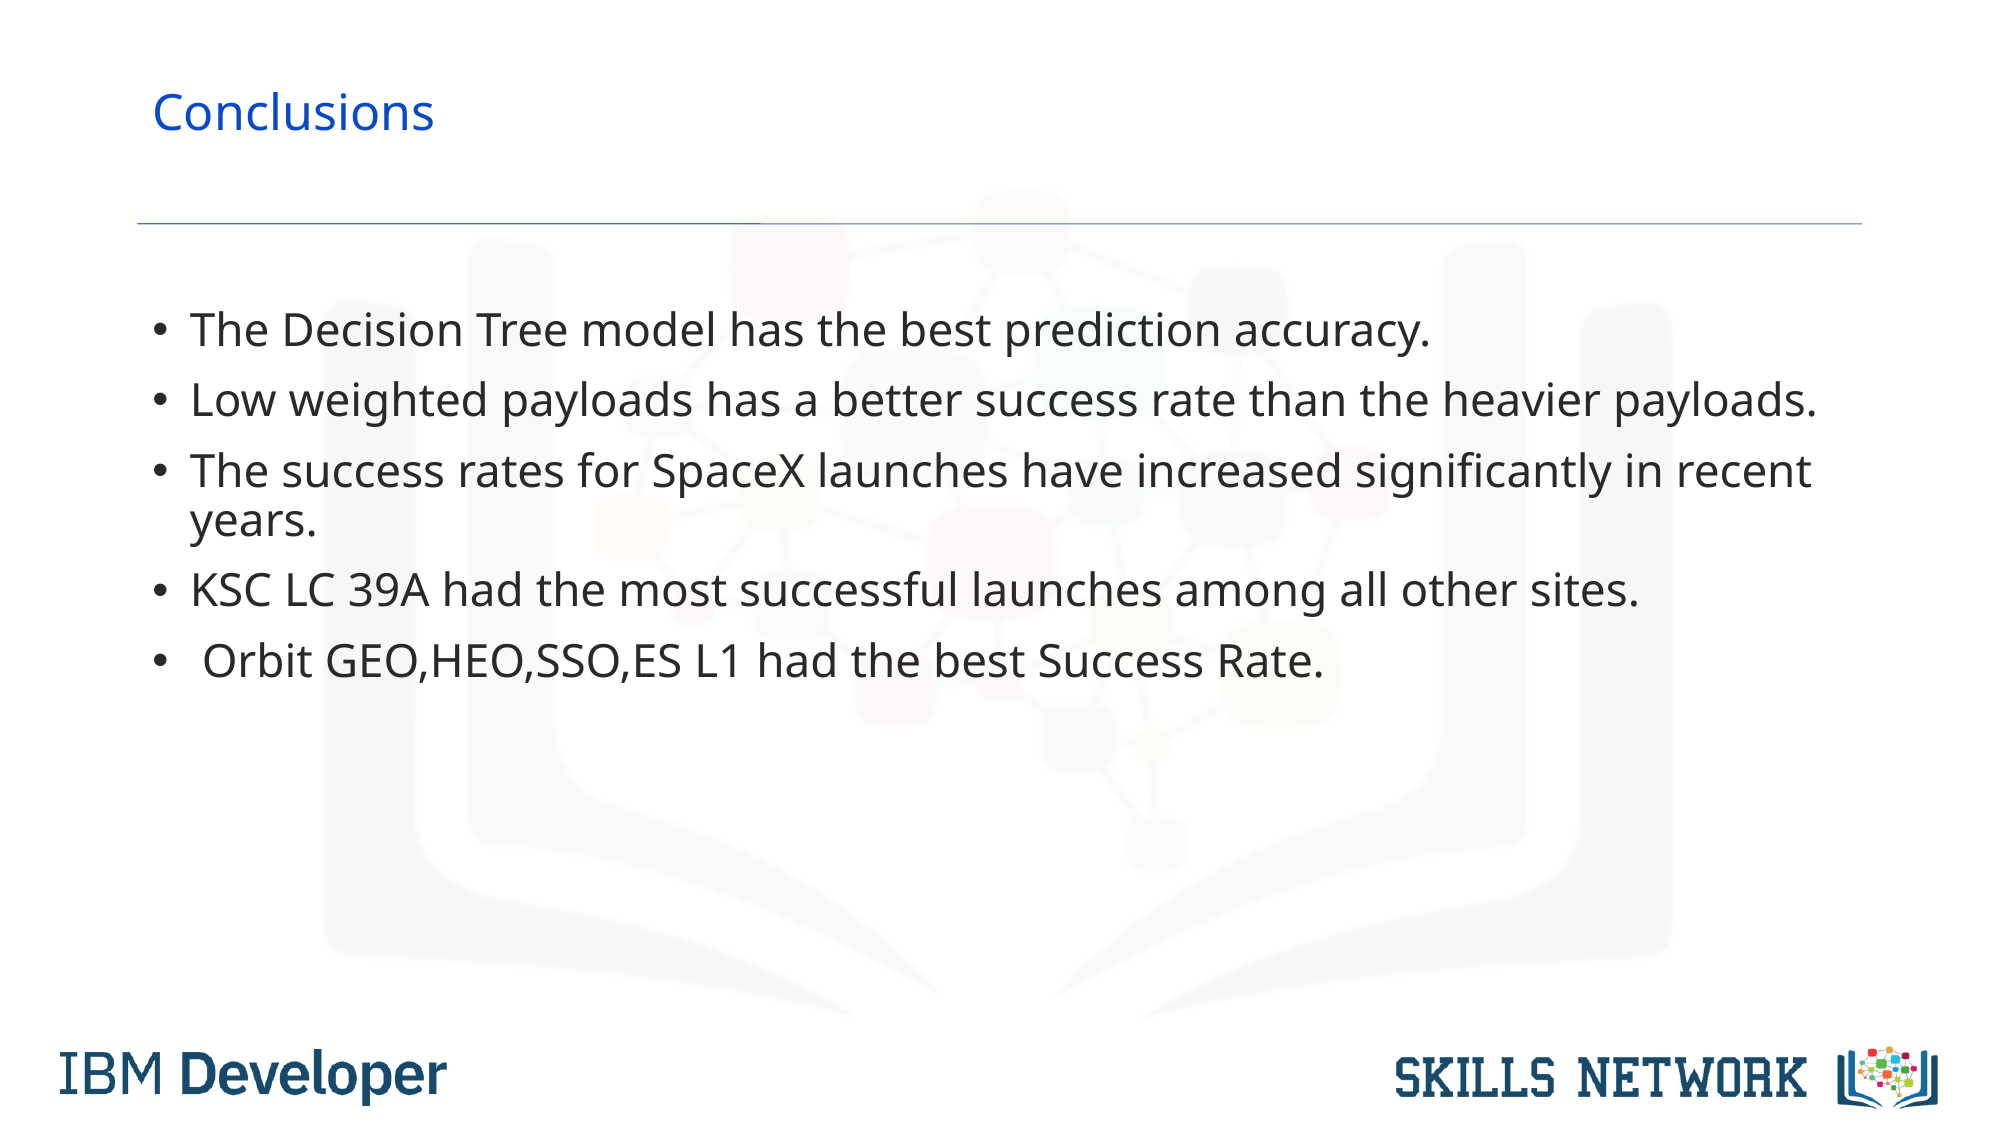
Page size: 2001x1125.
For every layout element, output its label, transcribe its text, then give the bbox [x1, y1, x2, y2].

picture [55, 1045, 459, 1108]
picture [1390, 1045, 1945, 1111]
list The Decision Tree model has the best prediction accuracy. Low weighted payloads has a better success rate than the heavier payloads. The success rates for SpaceX launches have increased significantly in recent years. KSC LC 39A had the most successful launches among all other sites. Orbit GEO,HEO,SSO,ES L1 had the best Success Rate. [137, 299, 1863, 1014]
title Conclusions [137, 59, 1863, 278]
